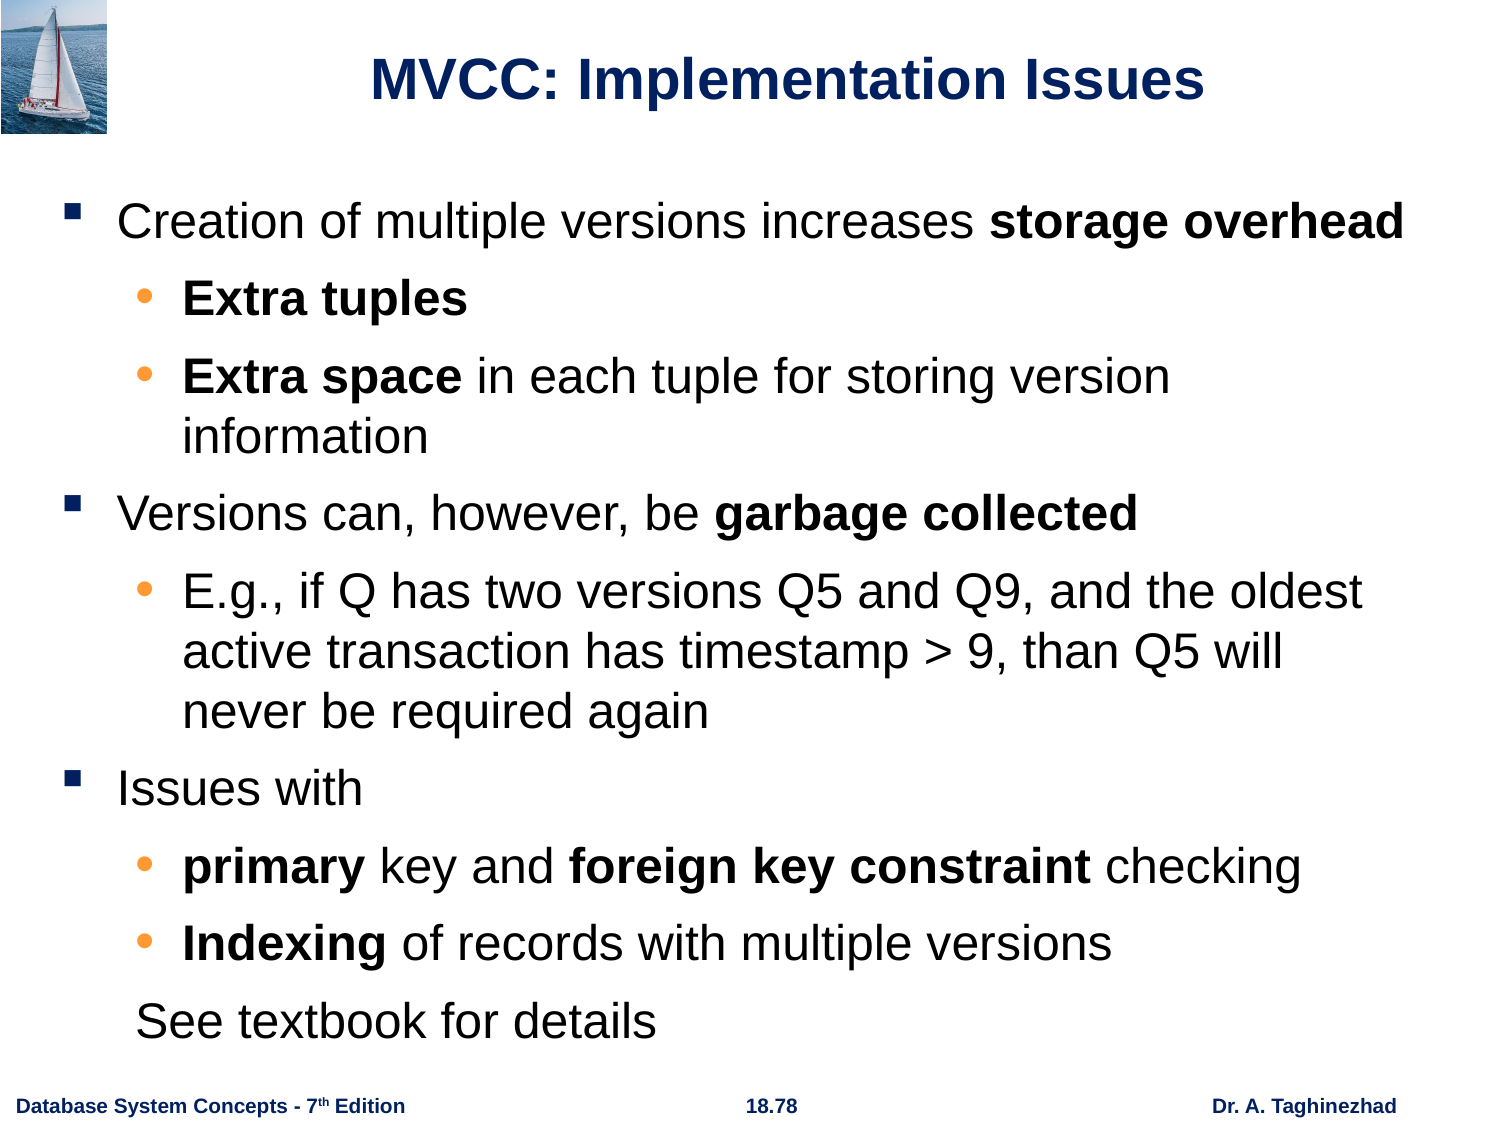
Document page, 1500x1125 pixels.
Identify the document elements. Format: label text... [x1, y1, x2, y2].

picture [1, 0, 107, 134]
title MVCC: Implementation Issues [125, 18, 1452, 120]
list Creation of multiple versions increases storage overhead Extra tuples Extra space in each tuple for storing version information Versions can, however, be garbage collected E.g., if Q has two versions Q5 and Q9, and the oldest active transaction has timestamp > 9, than Q5 will never be required again Issues with primary key and foreign key constraint checking Indexing of records with multiple versions See textbook for details [45, 180, 1436, 1062]
